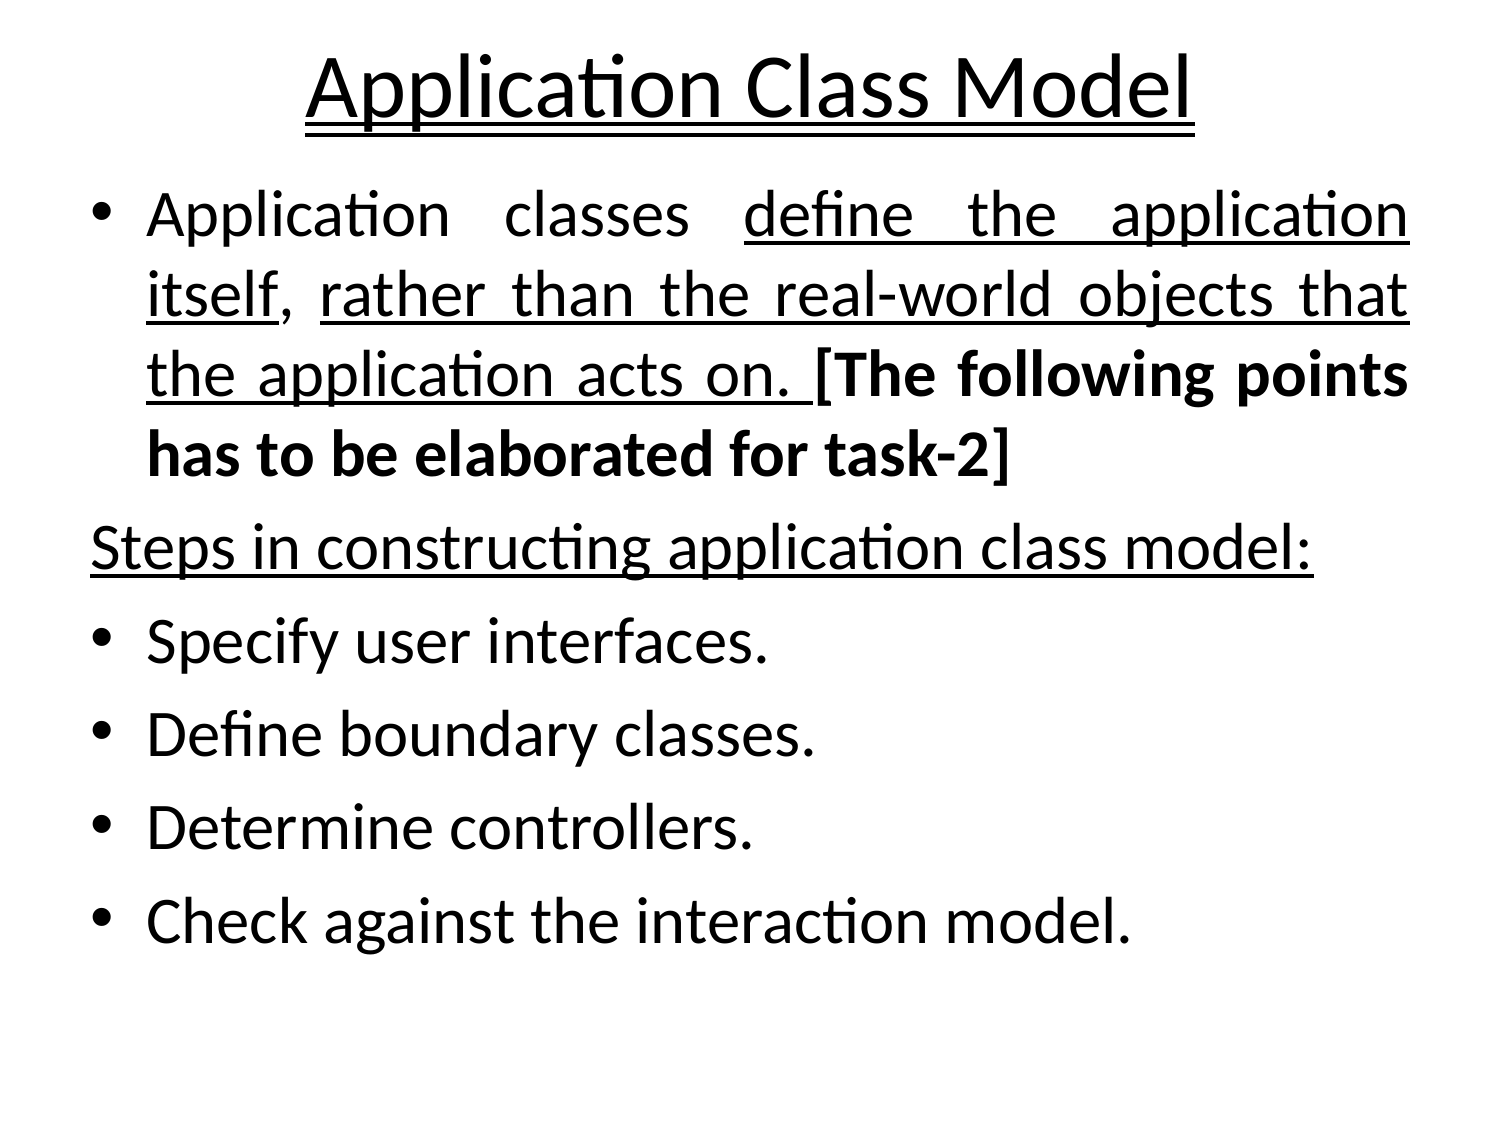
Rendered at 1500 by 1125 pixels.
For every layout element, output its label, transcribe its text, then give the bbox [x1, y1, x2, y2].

list Application classes define the application itself, rather than the real-world objects that the application acts on. [The following points has to be elaborated for task-2] Steps in constructing application class model: Specify user interfaces. Define boundary classes. Determine controllers. Check against the interaction model. [75, 162, 1425, 1005]
title Application Class Model [75, 0, 1425, 162]
